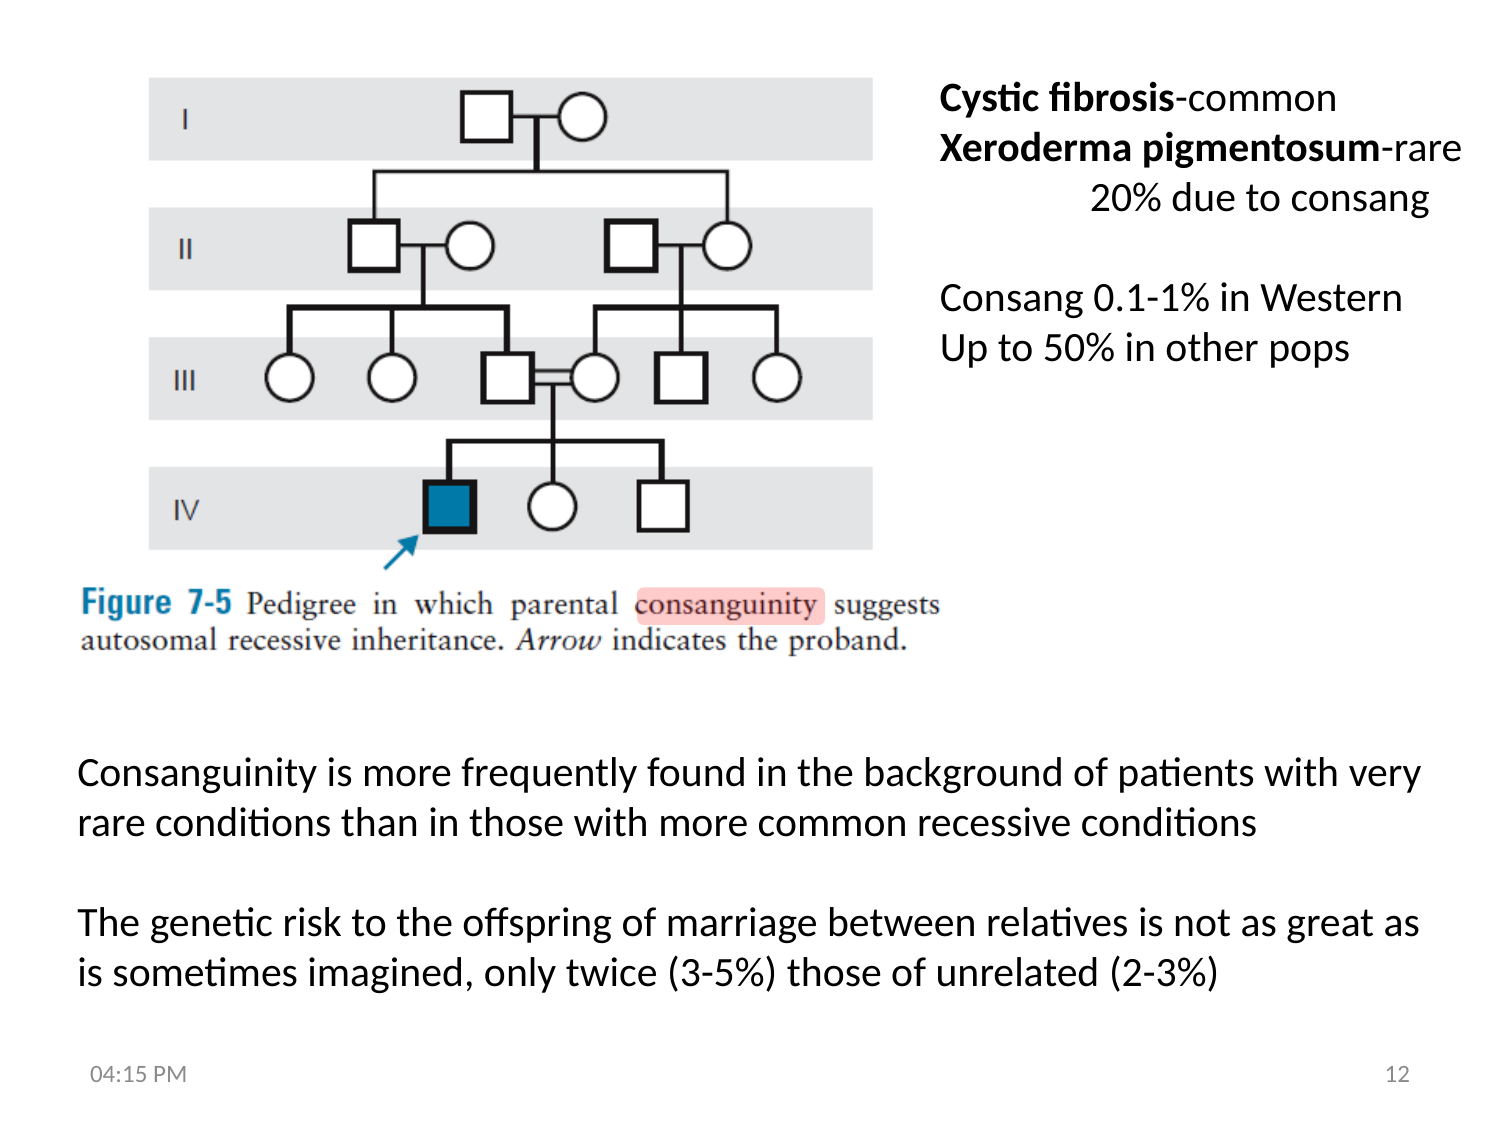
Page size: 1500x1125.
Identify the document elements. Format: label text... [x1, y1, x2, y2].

picture [71, 62, 948, 663]
slide_number 12 [1074, 1042, 1425, 1103]
text_box Consanguinity is more frequently found in the background of patients with very rare conditions than in those with more common recessive conditions The genetic risk to the offspring of marriage between relatives is not as great as is sometimes imagined, only twice (3-5%) those of unrelated (2-3%) [62, 737, 1463, 1003]
text_box Cystic fibrosis-common Xeroderma pigmentosum-rare 20% due to consang Consang 0.1-1% in Western Up to 50% in other pops [948, 62, 1488, 378]
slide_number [75, 1042, 425, 1103]
